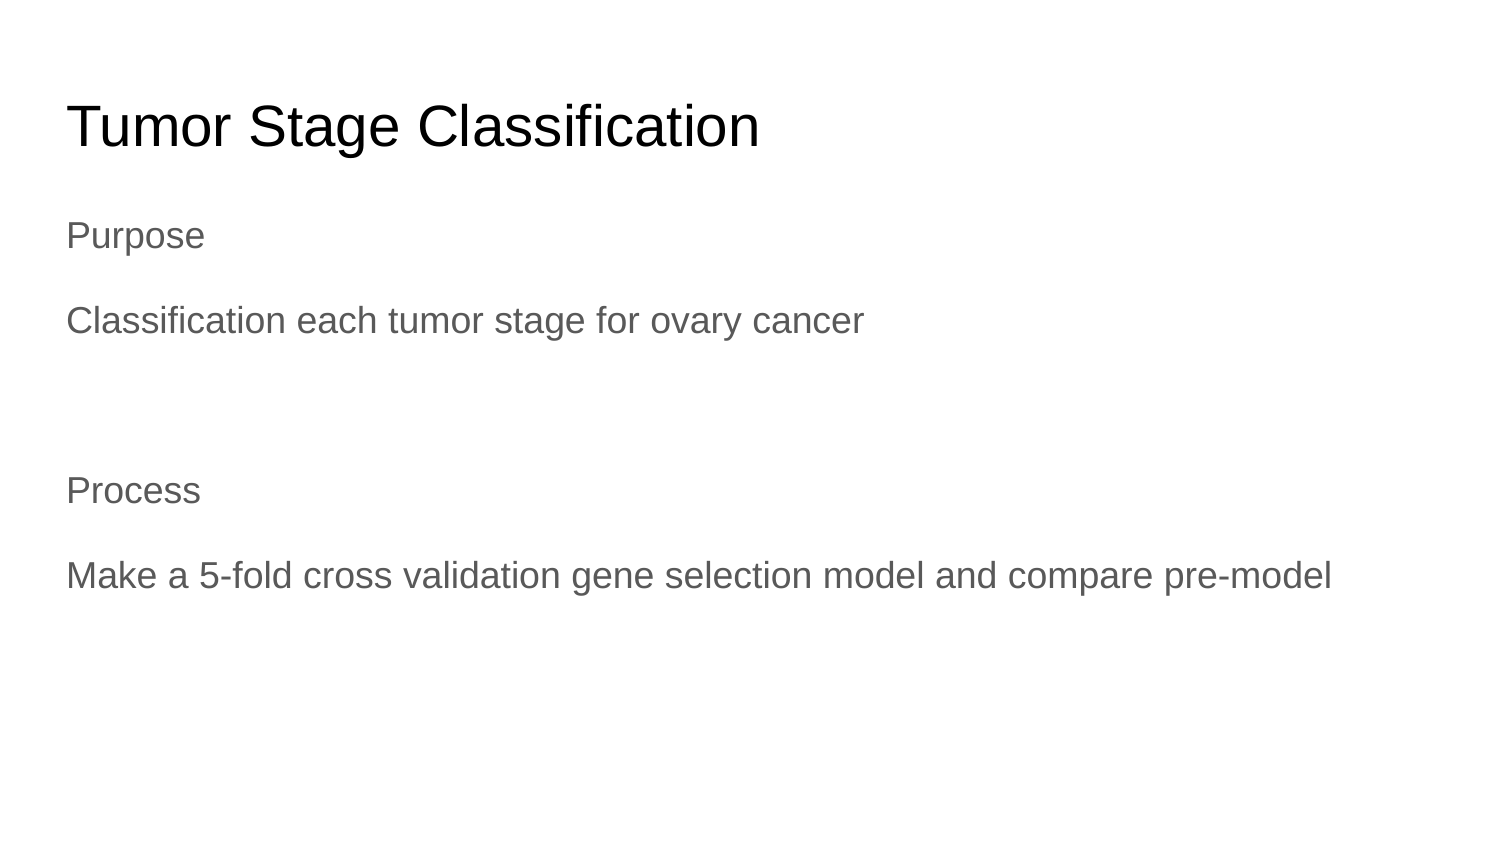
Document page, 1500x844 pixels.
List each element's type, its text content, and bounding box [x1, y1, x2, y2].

title Tumor Stage Classification [51, 72, 1449, 167]
list Purpose Classification each tumor stage for ovary cancer Process Make a 5-fold cross validation gene selection model and compare pre-model [51, 189, 1449, 734]
